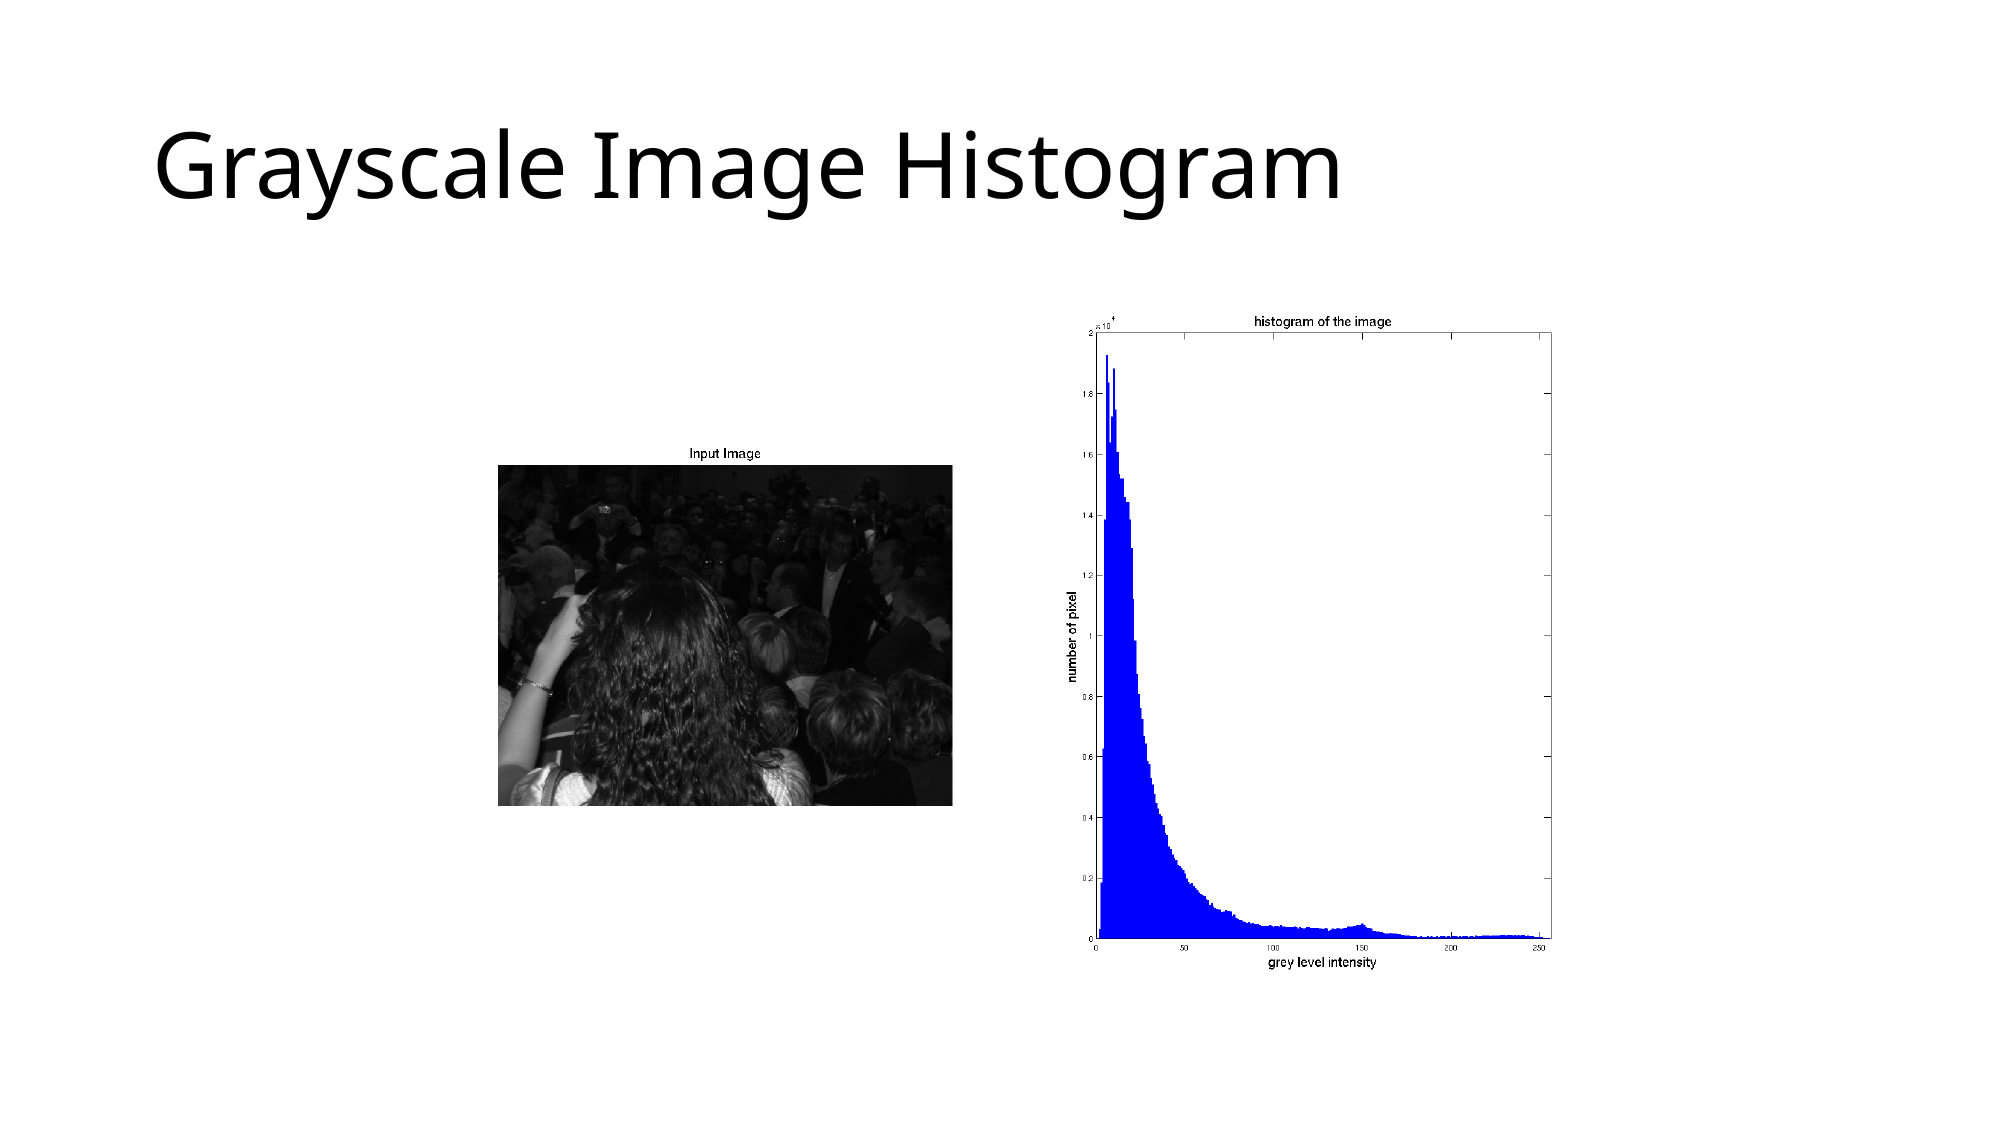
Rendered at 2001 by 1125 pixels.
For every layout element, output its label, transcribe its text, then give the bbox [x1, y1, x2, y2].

title Grayscale Image Histogram [137, 59, 1863, 278]
picture [321, 277, 1679, 1020]
